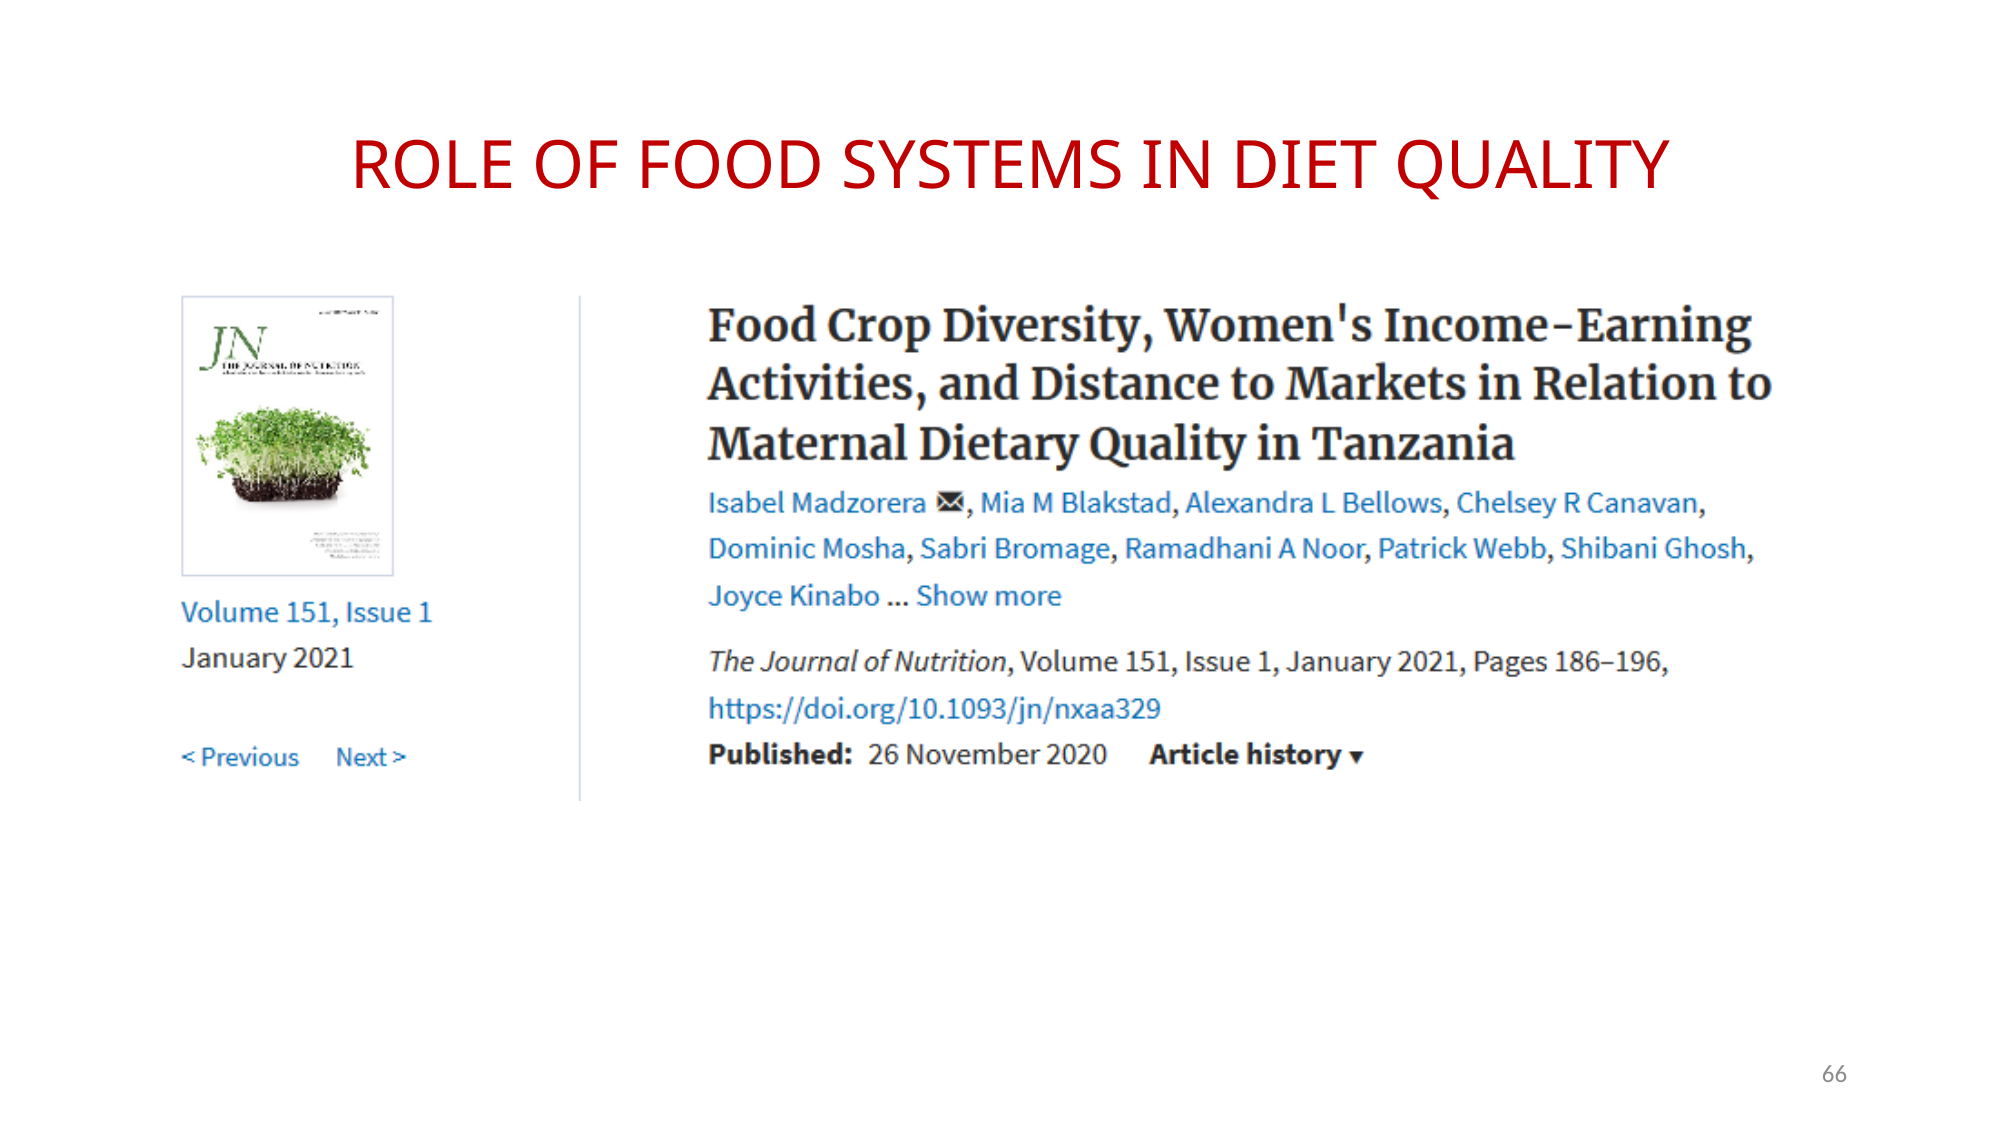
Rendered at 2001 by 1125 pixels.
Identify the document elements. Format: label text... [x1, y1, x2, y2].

picture [91, 227, 1881, 801]
slide_number 66 [1412, 1042, 1863, 1103]
title ROLE OF FOOD SYSTEMS IN DIET QUALITY [91, 105, 1931, 228]
